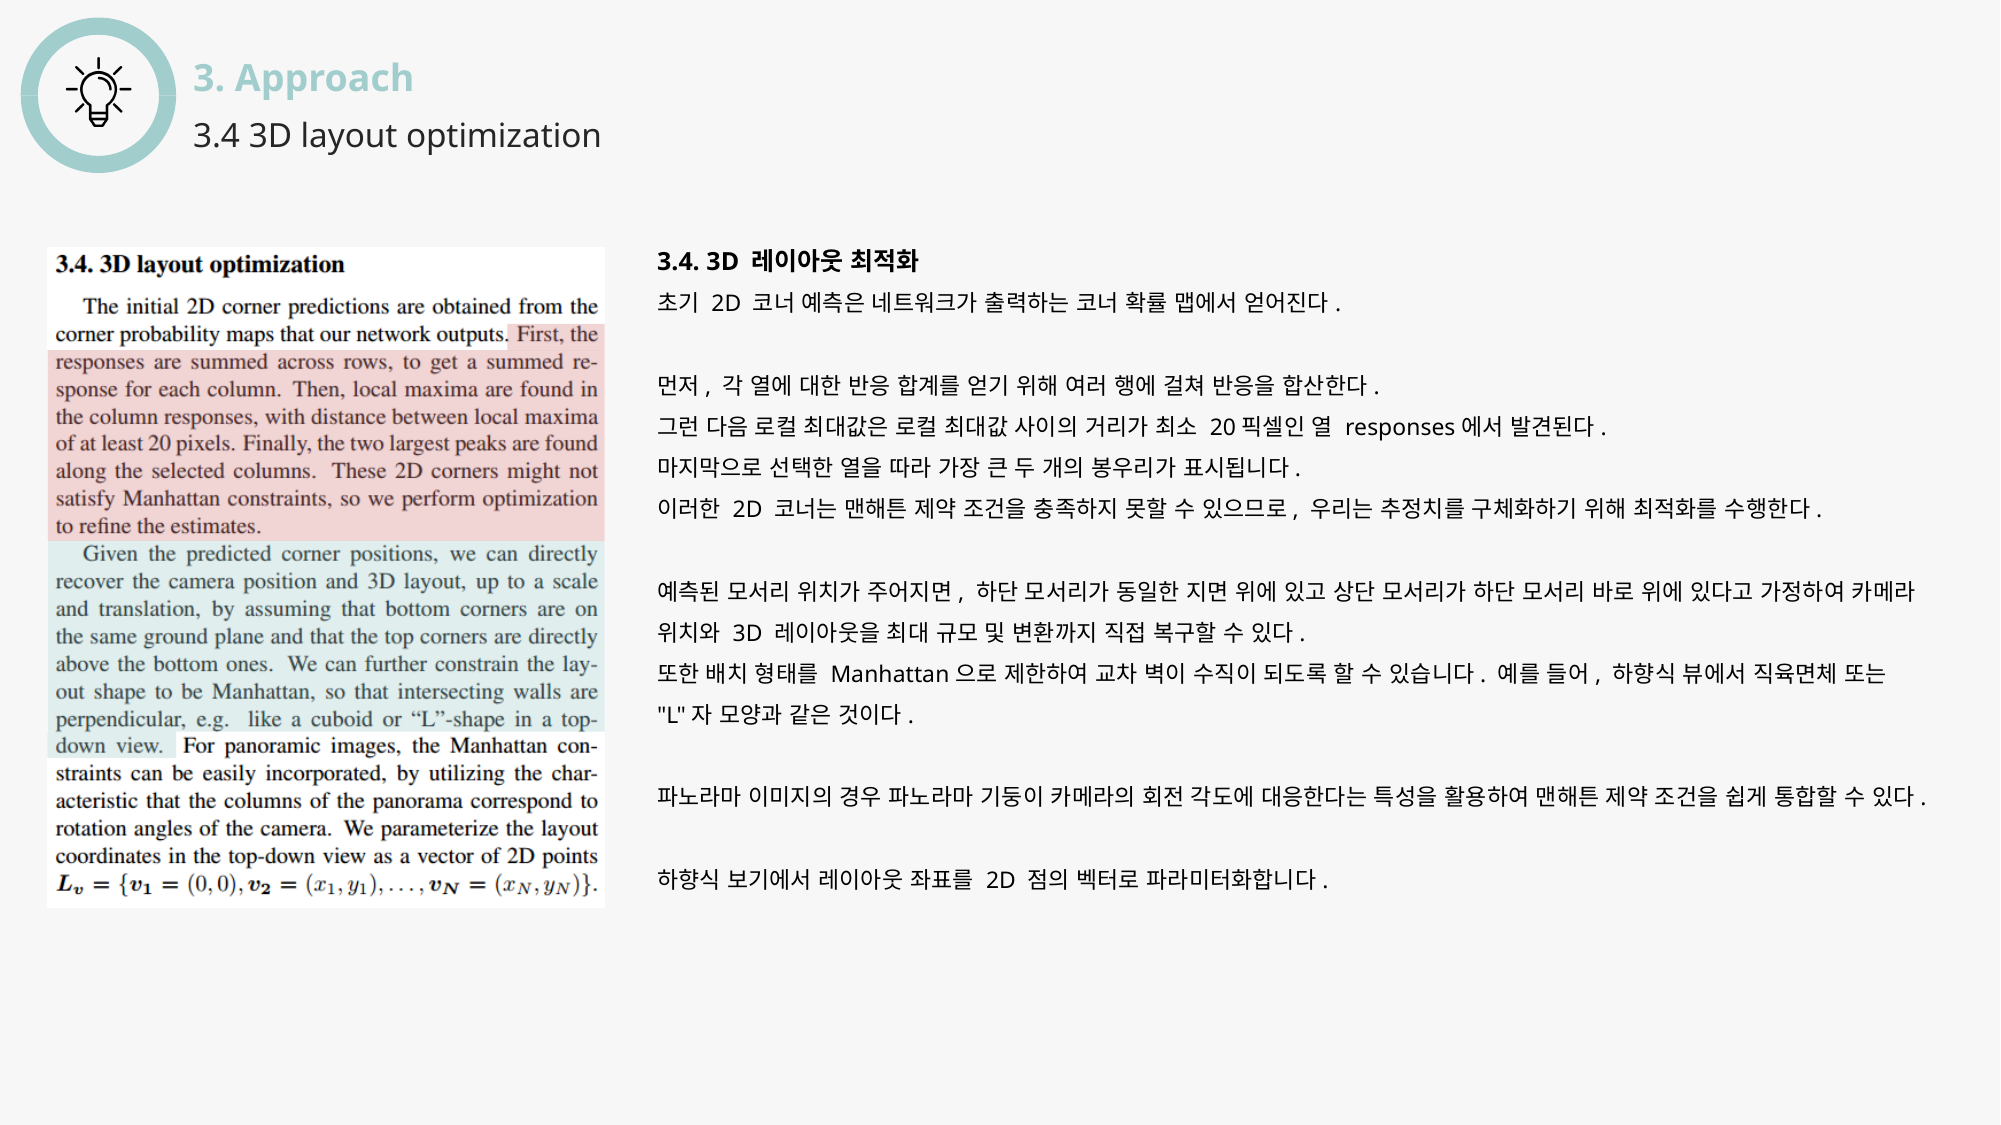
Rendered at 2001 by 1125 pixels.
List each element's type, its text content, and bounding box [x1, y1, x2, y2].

text_box [19, 16, 178, 97]
text_box 3. Approach [178, 46, 448, 106]
text_box [19, 96, 178, 175]
text_box 3.4 3D layout optimization [178, 106, 823, 162]
picture [47, 247, 605, 908]
picture [63, 57, 134, 128]
